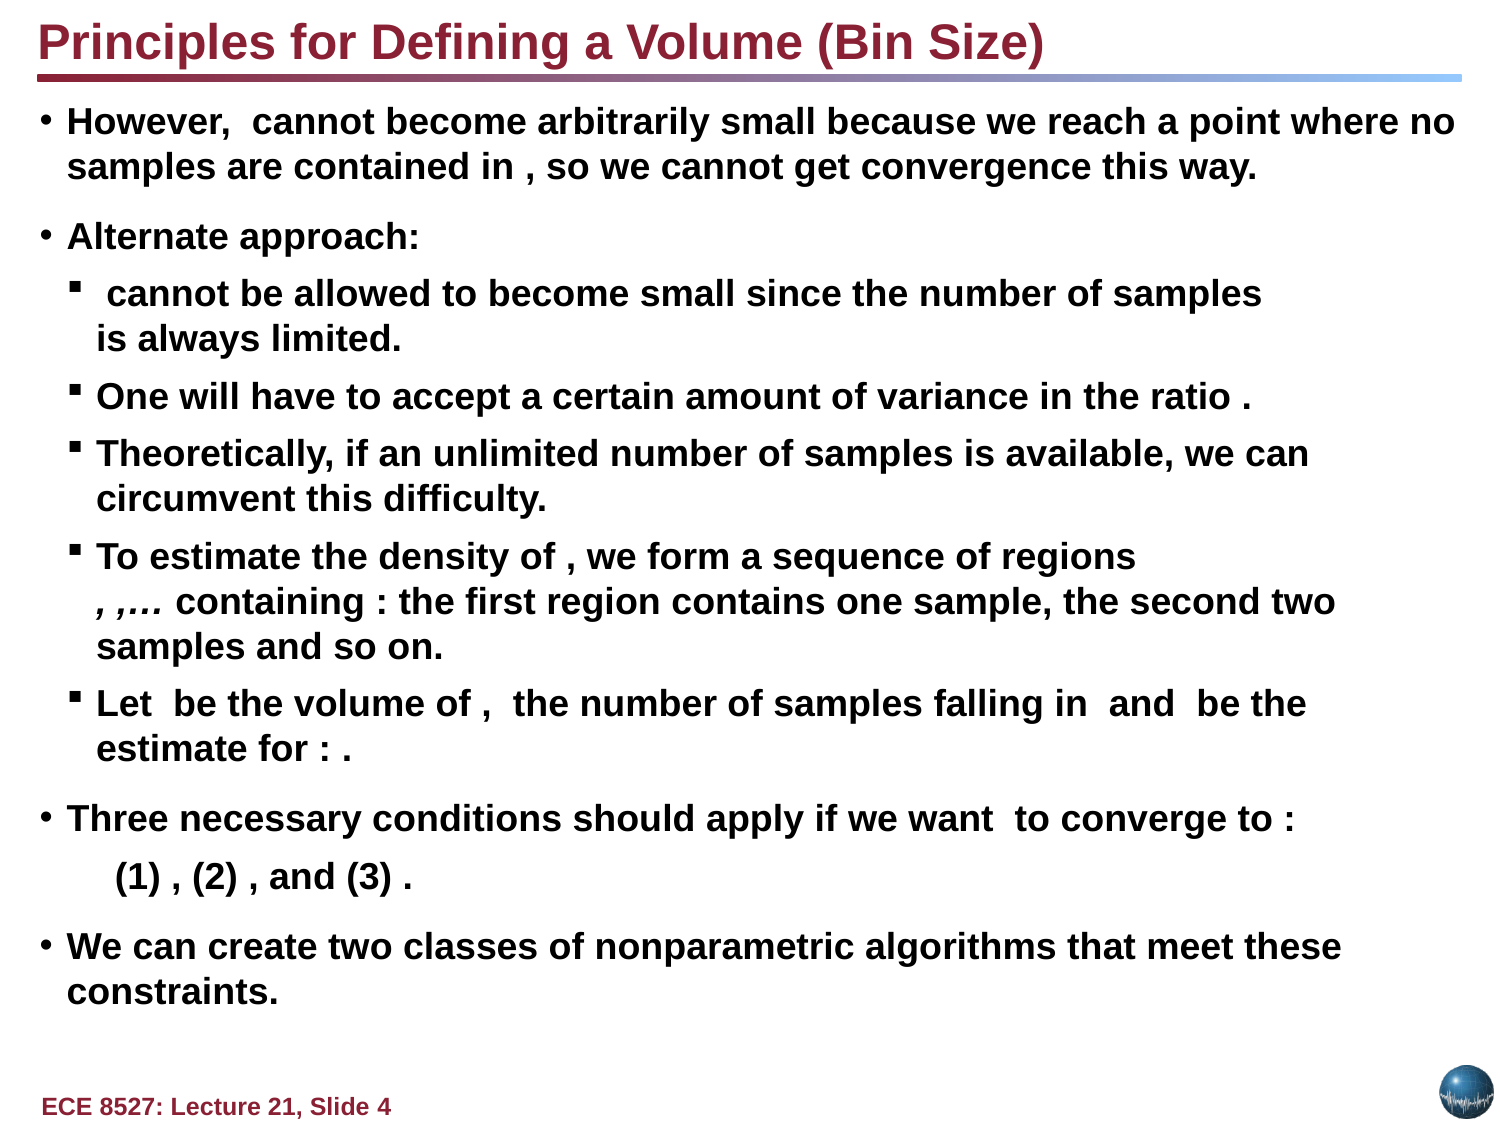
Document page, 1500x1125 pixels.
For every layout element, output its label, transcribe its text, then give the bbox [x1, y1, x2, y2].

text_box Principles for Defining a Volume (Bin Size) [37, 0, 1463, 80]
picture [1439, 1065, 1494, 1119]
slide_number [0, 1074, 400, 1125]
